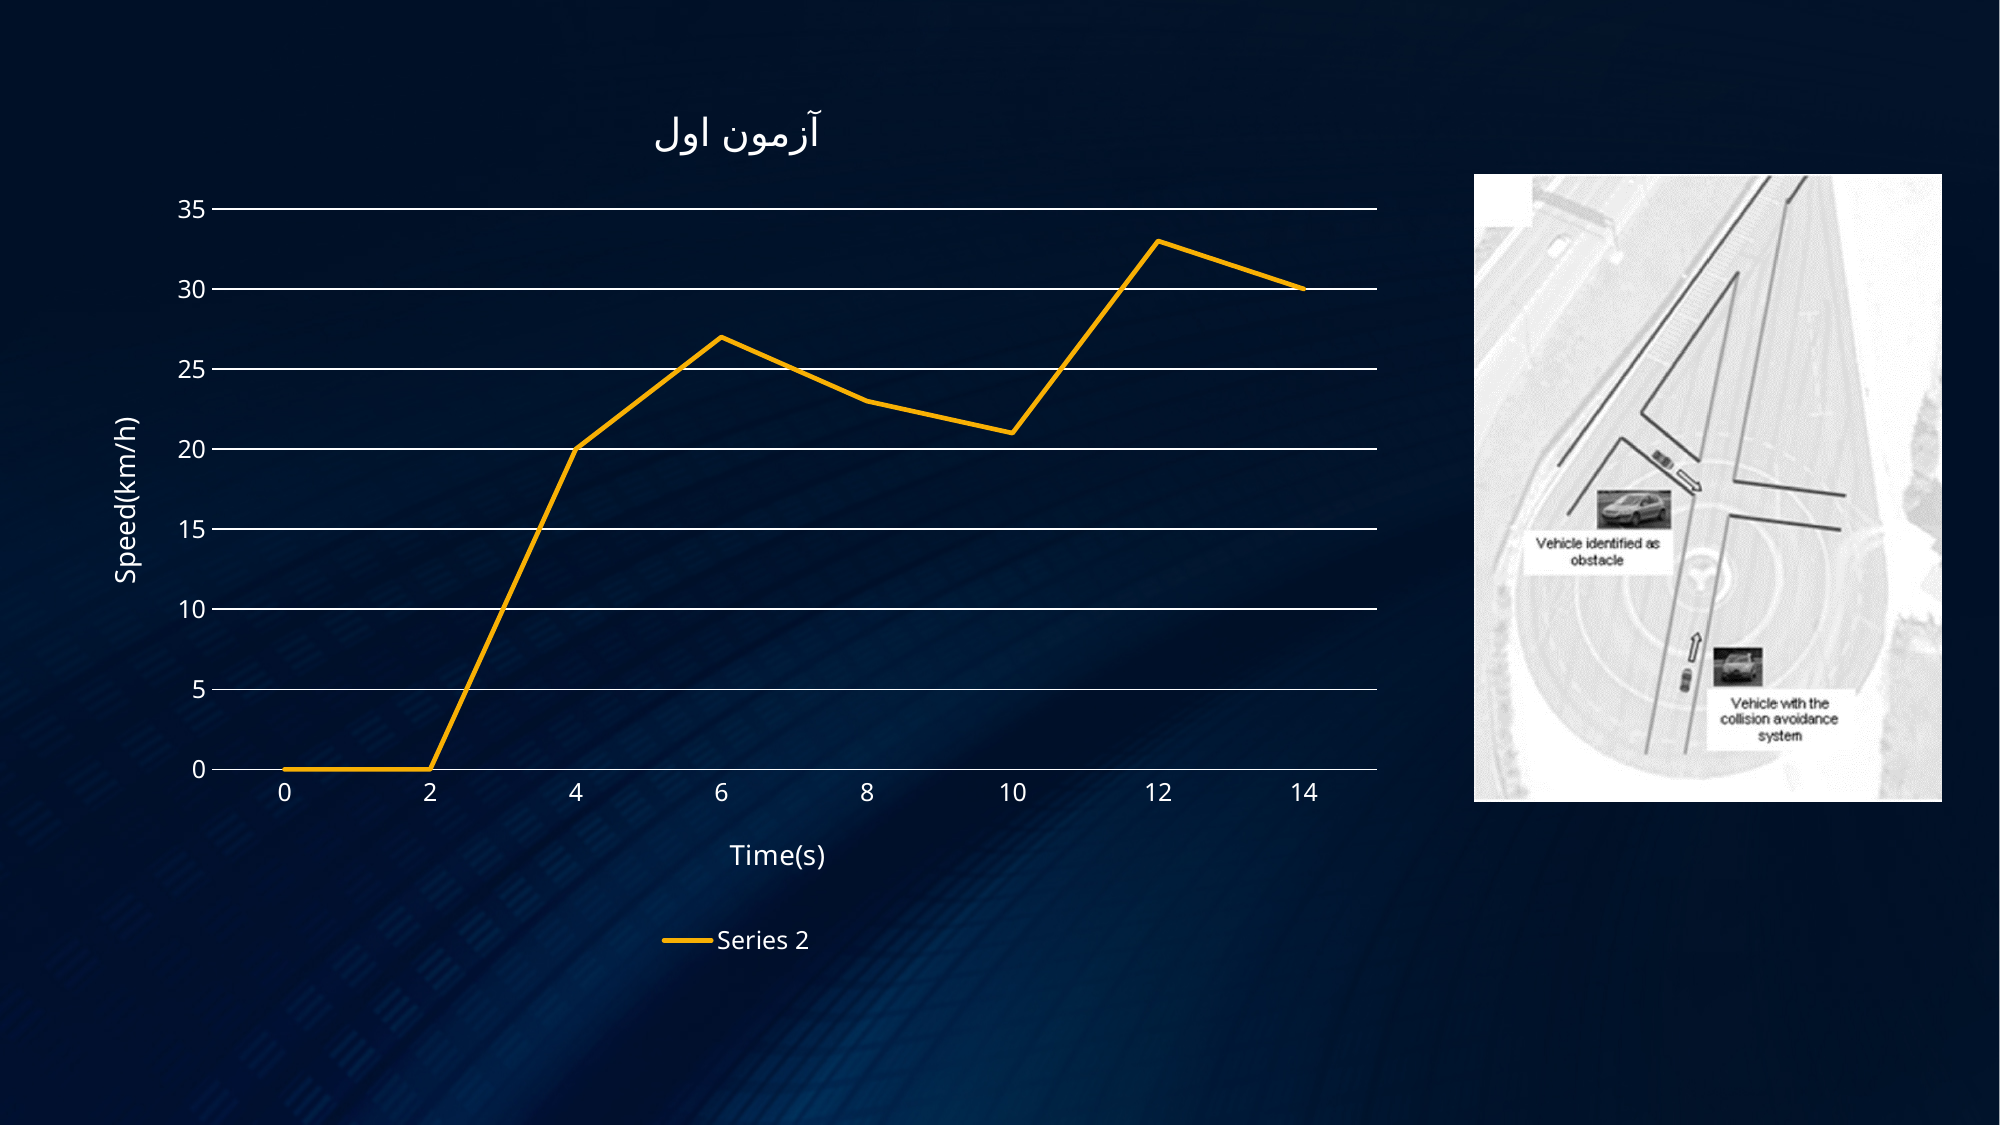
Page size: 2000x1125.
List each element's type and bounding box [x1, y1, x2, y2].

picture [0, 0, 2000, 1125]
chart [70, 74, 1404, 964]
